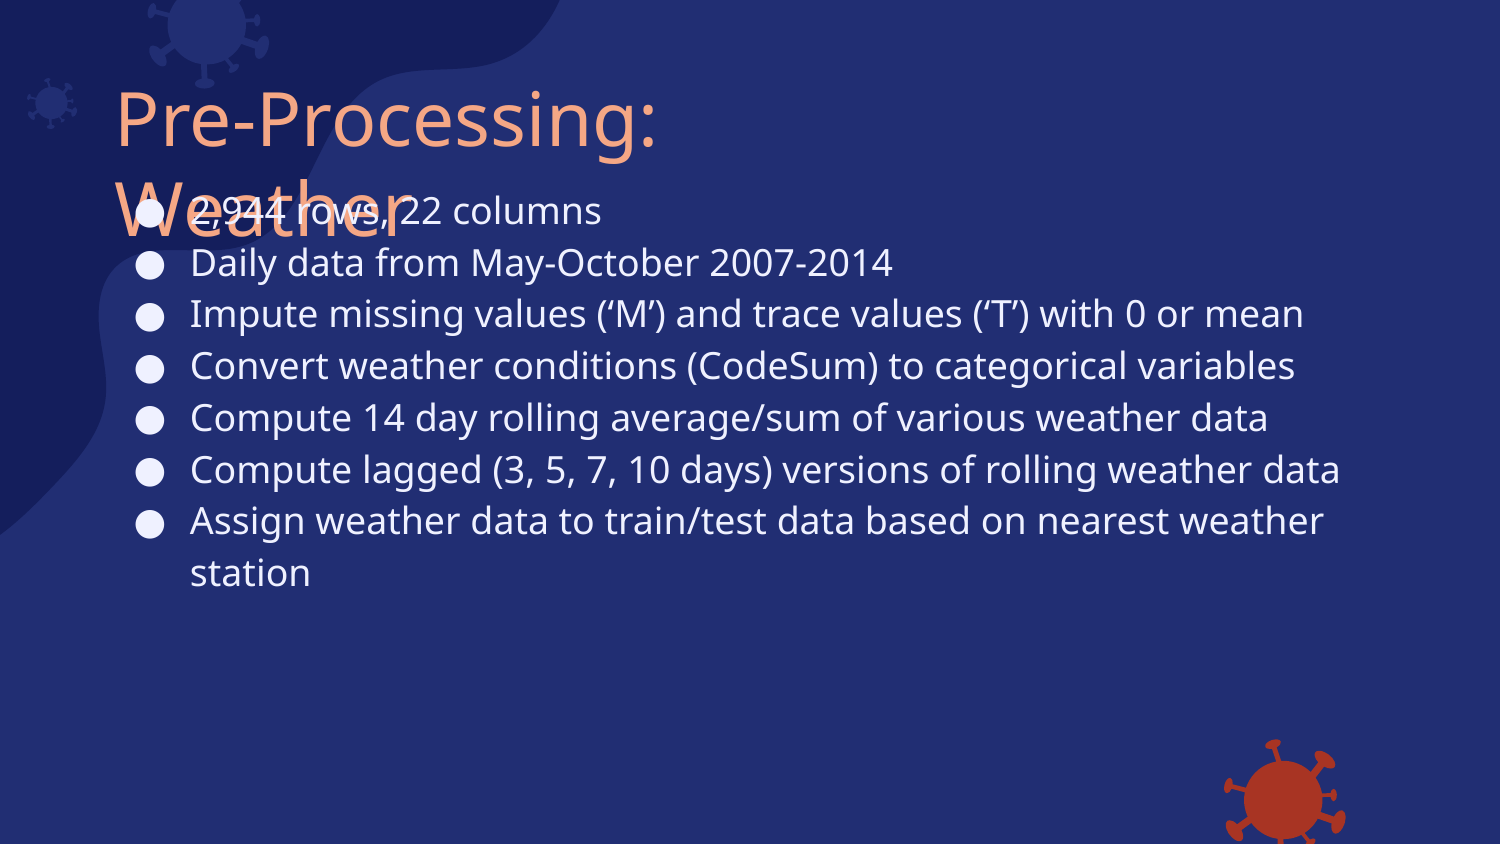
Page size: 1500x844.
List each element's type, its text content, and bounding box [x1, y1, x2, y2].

list 2,944 rows, 22 columns Daily data from May-October 2007-2014 Impute missing values (‘M’) and trace values (‘T’) with 0 or mean Convert weather conditions (CodeSum) to categorical variables Compute 14 day rolling average/sum of various weather data Compute lagged (3, 5, 7, 10 days) versions of rolling weather data Assign weather data to train/test data based on nearest weather station [99, 165, 1364, 783]
title Pre-Processing: Weather [99, 56, 793, 165]
